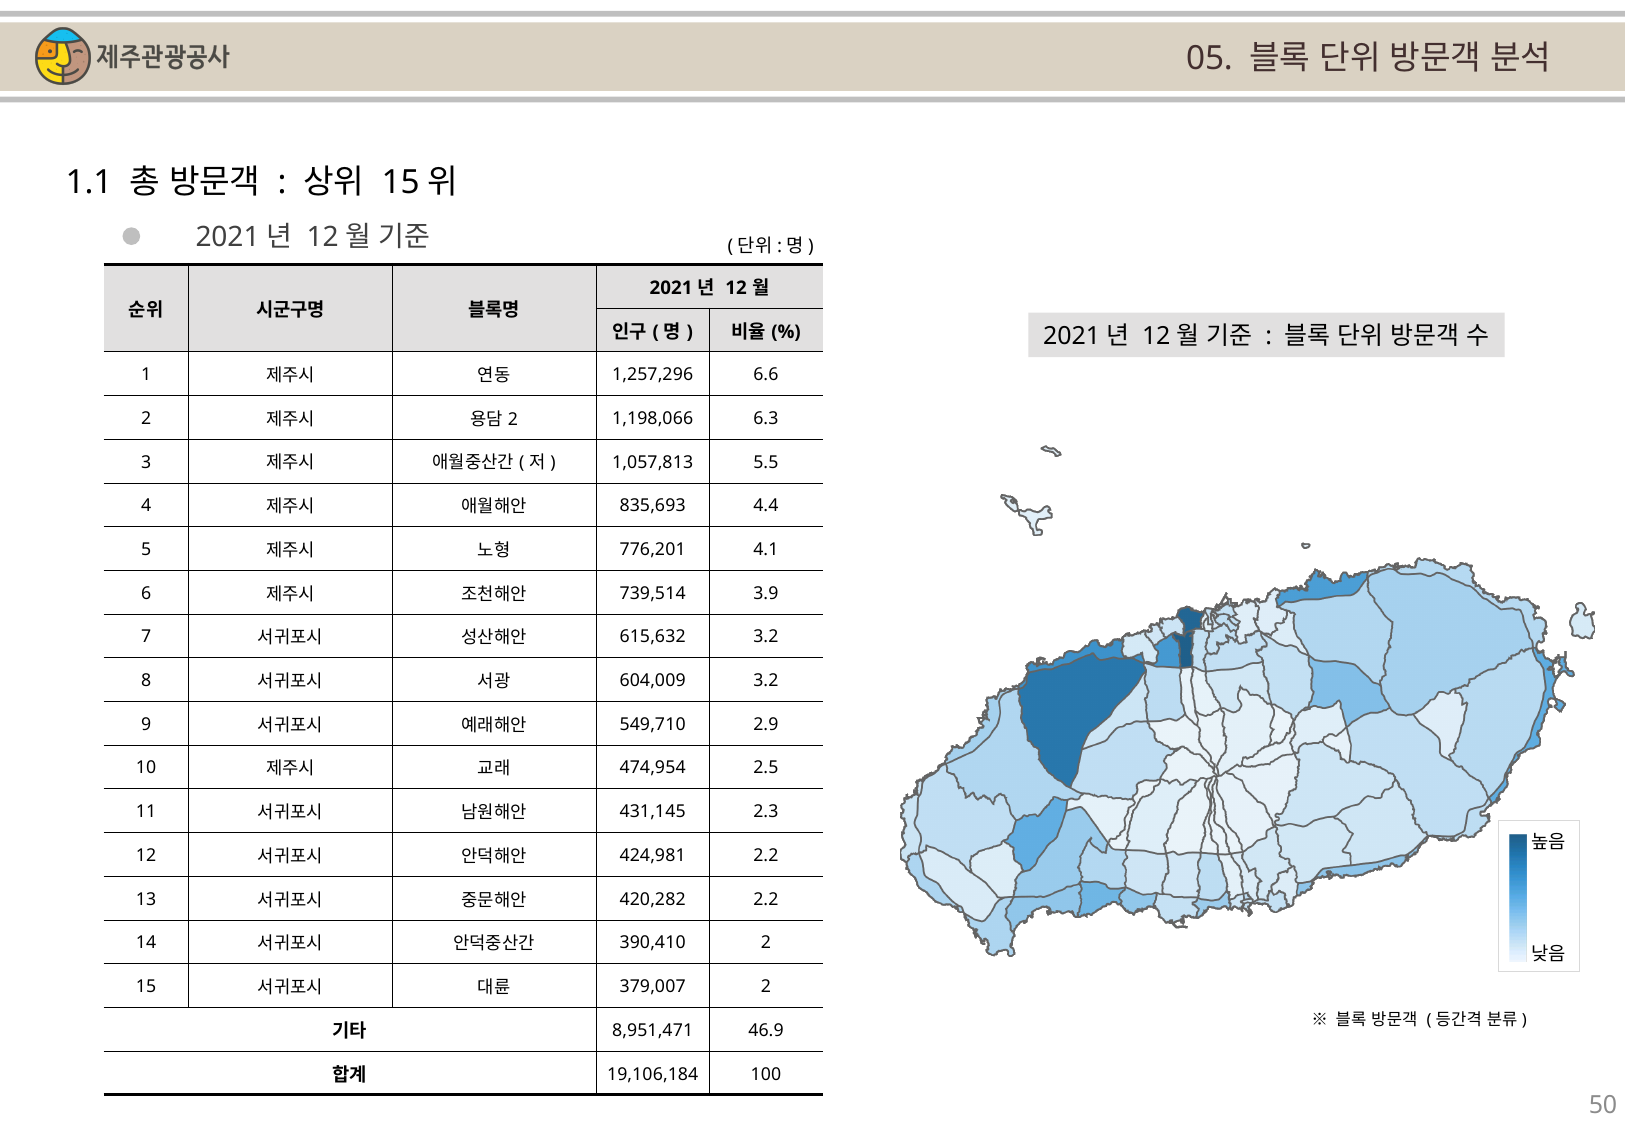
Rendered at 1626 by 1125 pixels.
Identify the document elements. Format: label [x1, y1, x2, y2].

table_cell [189, 789, 392, 832]
table_cell [710, 484, 823, 526]
picture [31, 26, 232, 87]
table_cell [104, 527, 188, 570]
table_cell [597, 571, 709, 614]
table_cell [189, 527, 392, 570]
table_cell [597, 615, 709, 657]
table_cell [393, 833, 596, 876]
table_cell [597, 527, 709, 570]
table_header [104, 266, 188, 351]
table_cell [189, 440, 392, 483]
table_cell [104, 1052, 596, 1093]
table_cell [104, 615, 188, 657]
table_cell [597, 746, 709, 788]
table_cell [189, 921, 392, 963]
table_cell [710, 877, 823, 920]
table_cell [393, 658, 596, 701]
table_cell [393, 396, 596, 439]
table_cell [189, 352, 392, 395]
table_cell [393, 440, 596, 483]
table_cell [597, 964, 709, 1007]
table_cell [710, 527, 823, 570]
table_cell [393, 702, 596, 745]
table_cell [710, 789, 823, 832]
table_cell [710, 1052, 823, 1093]
table_cell [189, 833, 392, 876]
table_cell [104, 1008, 596, 1051]
table_cell [189, 658, 392, 701]
table_cell [710, 833, 823, 876]
table_cell [710, 571, 823, 614]
table_cell [393, 964, 596, 1007]
table_cell [189, 877, 392, 920]
table_header [189, 266, 392, 351]
table_cell [710, 615, 823, 657]
table_cell [393, 484, 596, 526]
table_cell [710, 964, 823, 1007]
table_cell [104, 921, 188, 963]
table_cell [597, 309, 709, 351]
table_header [393, 266, 596, 351]
table_cell [710, 1008, 823, 1051]
table_cell [597, 484, 709, 526]
table_cell [597, 396, 709, 439]
table_cell [104, 658, 188, 701]
table_cell [104, 396, 188, 439]
table_cell [710, 440, 823, 483]
table_cell [710, 309, 823, 351]
table_cell [104, 352, 188, 395]
table_cell [189, 484, 392, 526]
table_cell [597, 440, 709, 483]
table_header [597, 266, 823, 308]
table_cell [597, 352, 709, 395]
table_cell [393, 352, 596, 395]
table_cell [104, 746, 188, 788]
table_cell [104, 571, 188, 614]
text_box [121, 226, 141, 246]
text_box [50, 152, 1144, 208]
picture [900, 263, 1595, 1125]
table_cell [189, 615, 392, 657]
table_cell [104, 964, 188, 1007]
table_cell [393, 877, 596, 920]
table_cell [597, 877, 709, 920]
text_box [1498, 820, 1595, 974]
table_cell [104, 789, 188, 832]
table_cell [393, 571, 596, 614]
table_cell [710, 702, 823, 745]
table_cell [393, 789, 596, 832]
slide_number [1595, 1063, 1618, 1123]
table_cell [189, 746, 392, 788]
text_box [713, 226, 829, 264]
table_cell [597, 658, 709, 701]
table_cell [189, 396, 392, 439]
table_cell [710, 921, 823, 963]
table_cell [710, 658, 823, 701]
table_cell [189, 702, 392, 745]
table_cell [393, 746, 596, 788]
table_cell [104, 833, 188, 876]
table_cell [393, 921, 596, 963]
table_cell [597, 921, 709, 963]
table_cell [710, 396, 823, 439]
table_cell [597, 789, 709, 832]
table_cell [104, 484, 188, 526]
table_cell [597, 1008, 709, 1051]
table_cell [104, 702, 188, 745]
table_cell [597, 702, 709, 745]
table_cell [104, 877, 188, 920]
table_cell [189, 571, 392, 614]
table_cell [597, 833, 709, 876]
table_cell [393, 527, 596, 570]
table_cell [597, 1052, 709, 1093]
table_cell [104, 440, 188, 483]
table_cell [710, 746, 823, 788]
table_cell [189, 964, 392, 1007]
table_cell [710, 352, 823, 395]
table_cell [393, 615, 596, 657]
text_box [180, 210, 446, 260]
text_box [1042, 28, 1595, 84]
